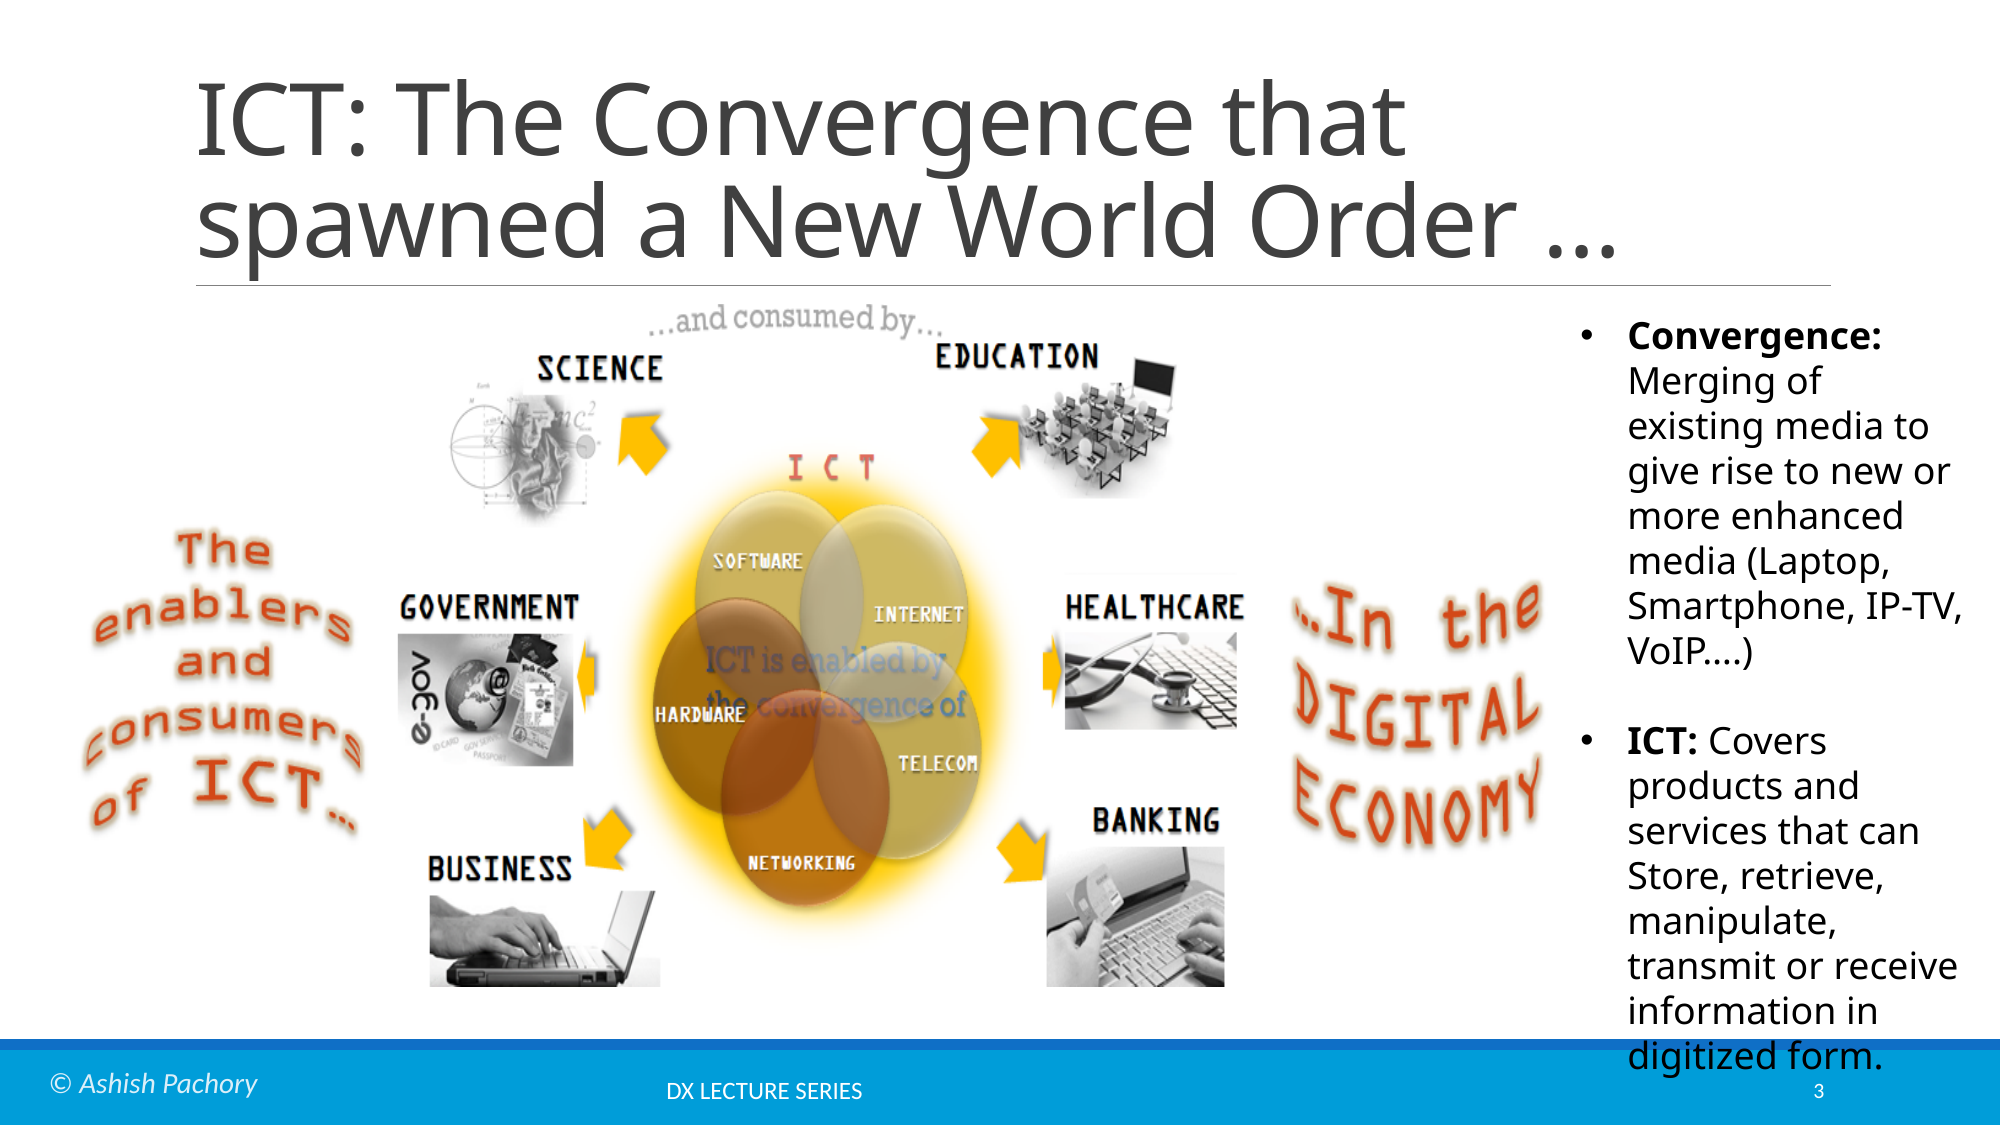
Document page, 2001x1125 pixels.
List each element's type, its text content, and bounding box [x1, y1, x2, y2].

text_box © Ashish Pachory [33, 1057, 349, 1108]
text_box Convergence: Merging of existing media to give rise to new or more enhanced media (Laptop, Smartphone, IP-TV, VoIP….) ICT: Covers products and services that can Store, retrieve, manipulate, transmit or receive information in digitized form. [1565, 304, 1981, 1085]
footer DX Lecture Series [604, 1059, 1396, 1120]
title ICT: The Convergence that spawned a New World Order … [180, 47, 1830, 285]
picture [73, 304, 1552, 987]
slide_number 3 [1624, 1085, 1840, 1120]
